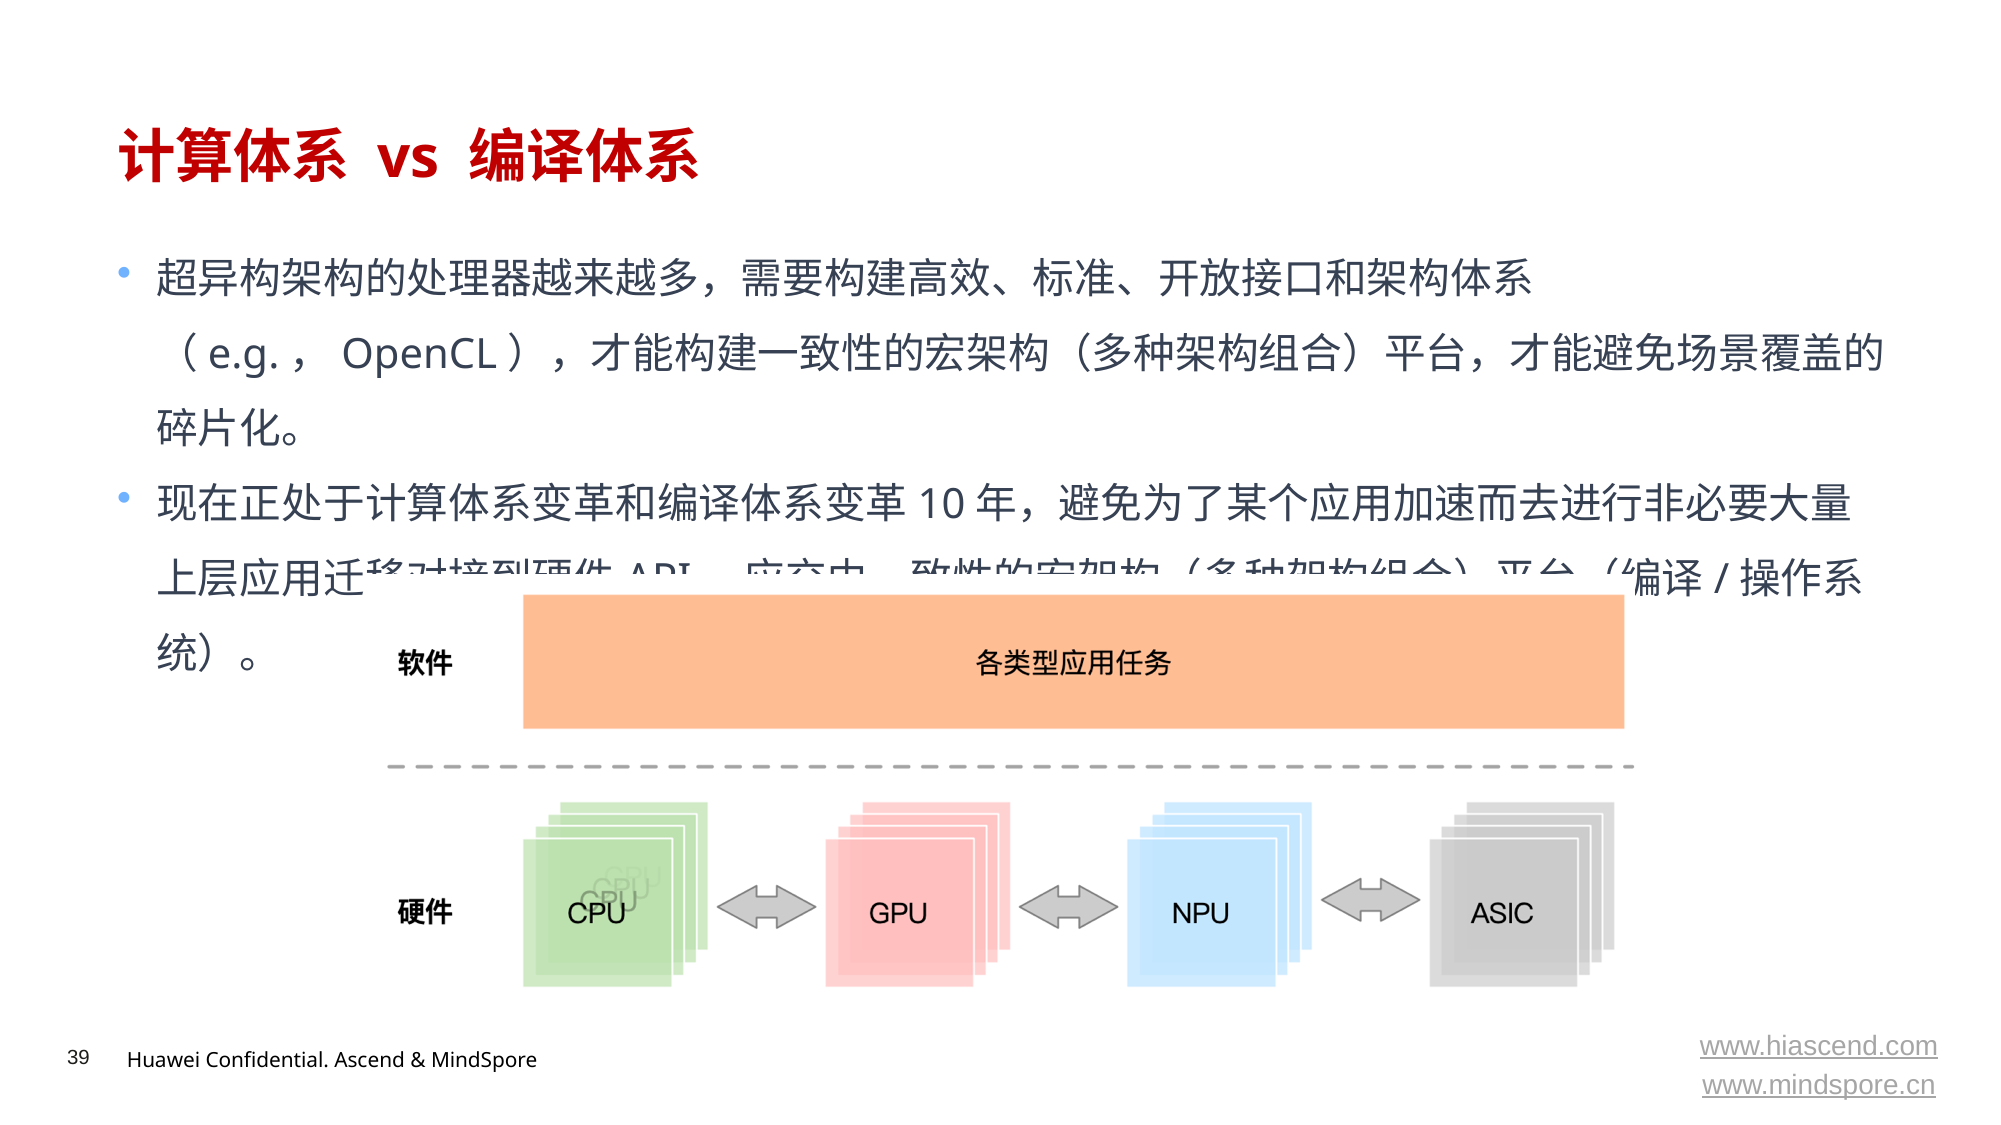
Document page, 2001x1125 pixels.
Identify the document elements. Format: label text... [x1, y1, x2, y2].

picture [365, 573, 1635, 989]
list 超异构架构的处理器越来越多，需要构建高效、标准、开放接口和架构体系（e.g.，OpenCL），才能构建一致性的宏架构（多种架构组合）平台，才能避免场景覆盖的碎片化。 现在正处于计算体系变革和编译体系变革10年，避免为了某个应用加速而去进行非必要大量上层应用迁移对接到硬件API，应交由一致性的宏架构（多种架构组合）平台（编译/操作系统）。 [102, 219, 1901, 551]
title 计算体系 vs 编译体系 [102, 111, 1901, 209]
